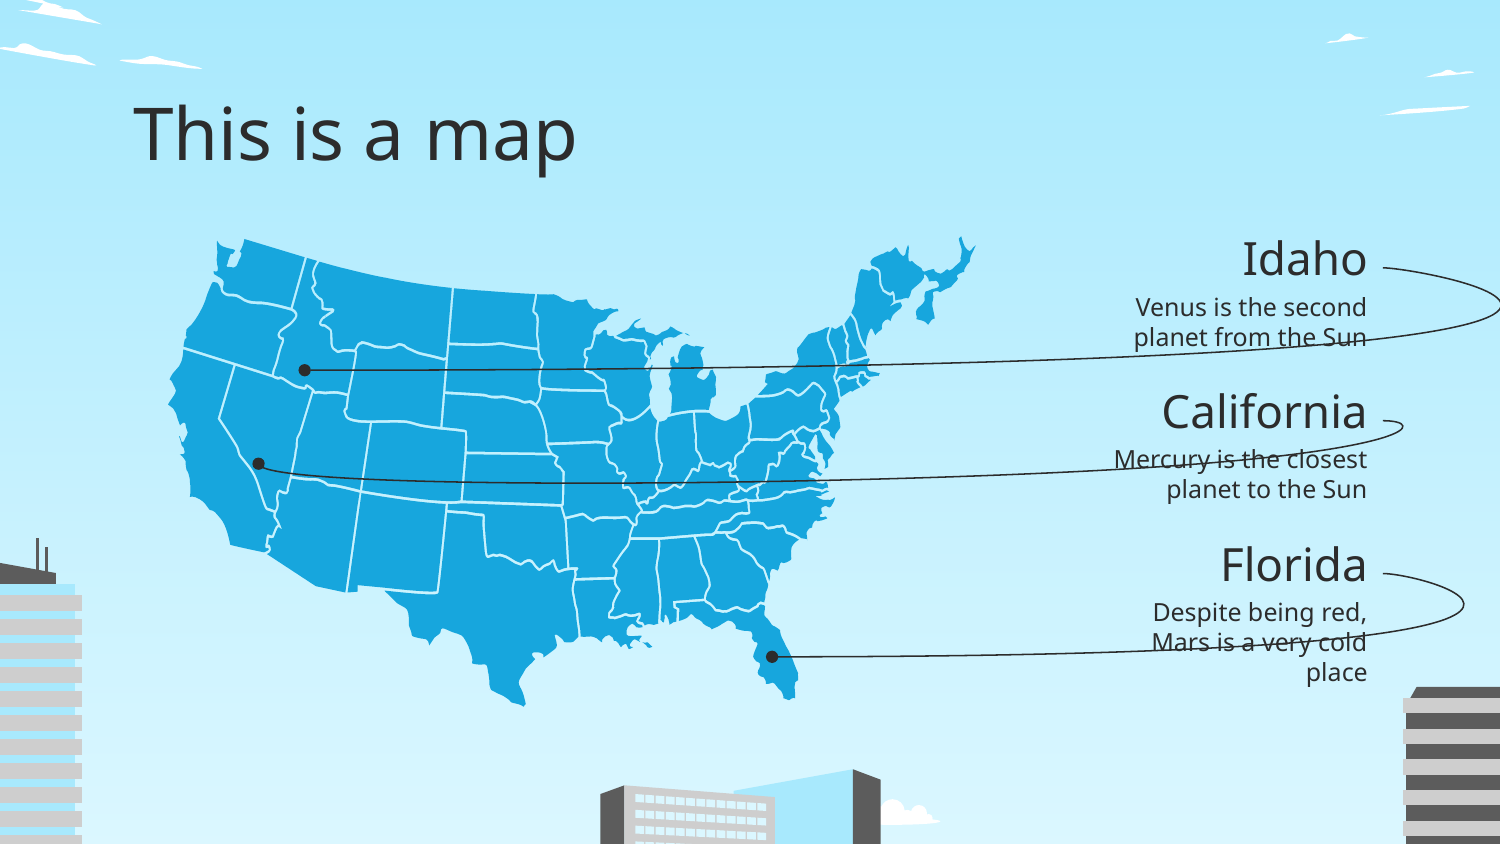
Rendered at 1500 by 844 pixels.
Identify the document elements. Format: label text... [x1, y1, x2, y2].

text_box Florida [1131, 542, 1383, 581]
text_box [540, 167, 545, 177]
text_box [771, 573, 1132, 658]
text_box Mercury is the closest planet to the Sun [1135, 429, 1383, 467]
text_box Venus is the second planet from the Sun [1135, 340, 1383, 370]
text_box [304, 267, 1132, 371]
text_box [258, 420, 1132, 464]
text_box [167, 235, 977, 707]
text_box Despite being red, Mars is a very cold place [1135, 581, 1383, 650]
text_box Idaho [1131, 236, 1383, 276]
text_box California [1131, 389, 1383, 429]
text_box Mercury is the closest planet to the Sun [1078, 439, 1383, 523]
title This is a map [118, 72, 1382, 167]
text_box Despite being red, Mars is a very cold place [1078, 634, 1383, 676]
text_box Venus is the second planet from the Sun [1135, 276, 1383, 355]
